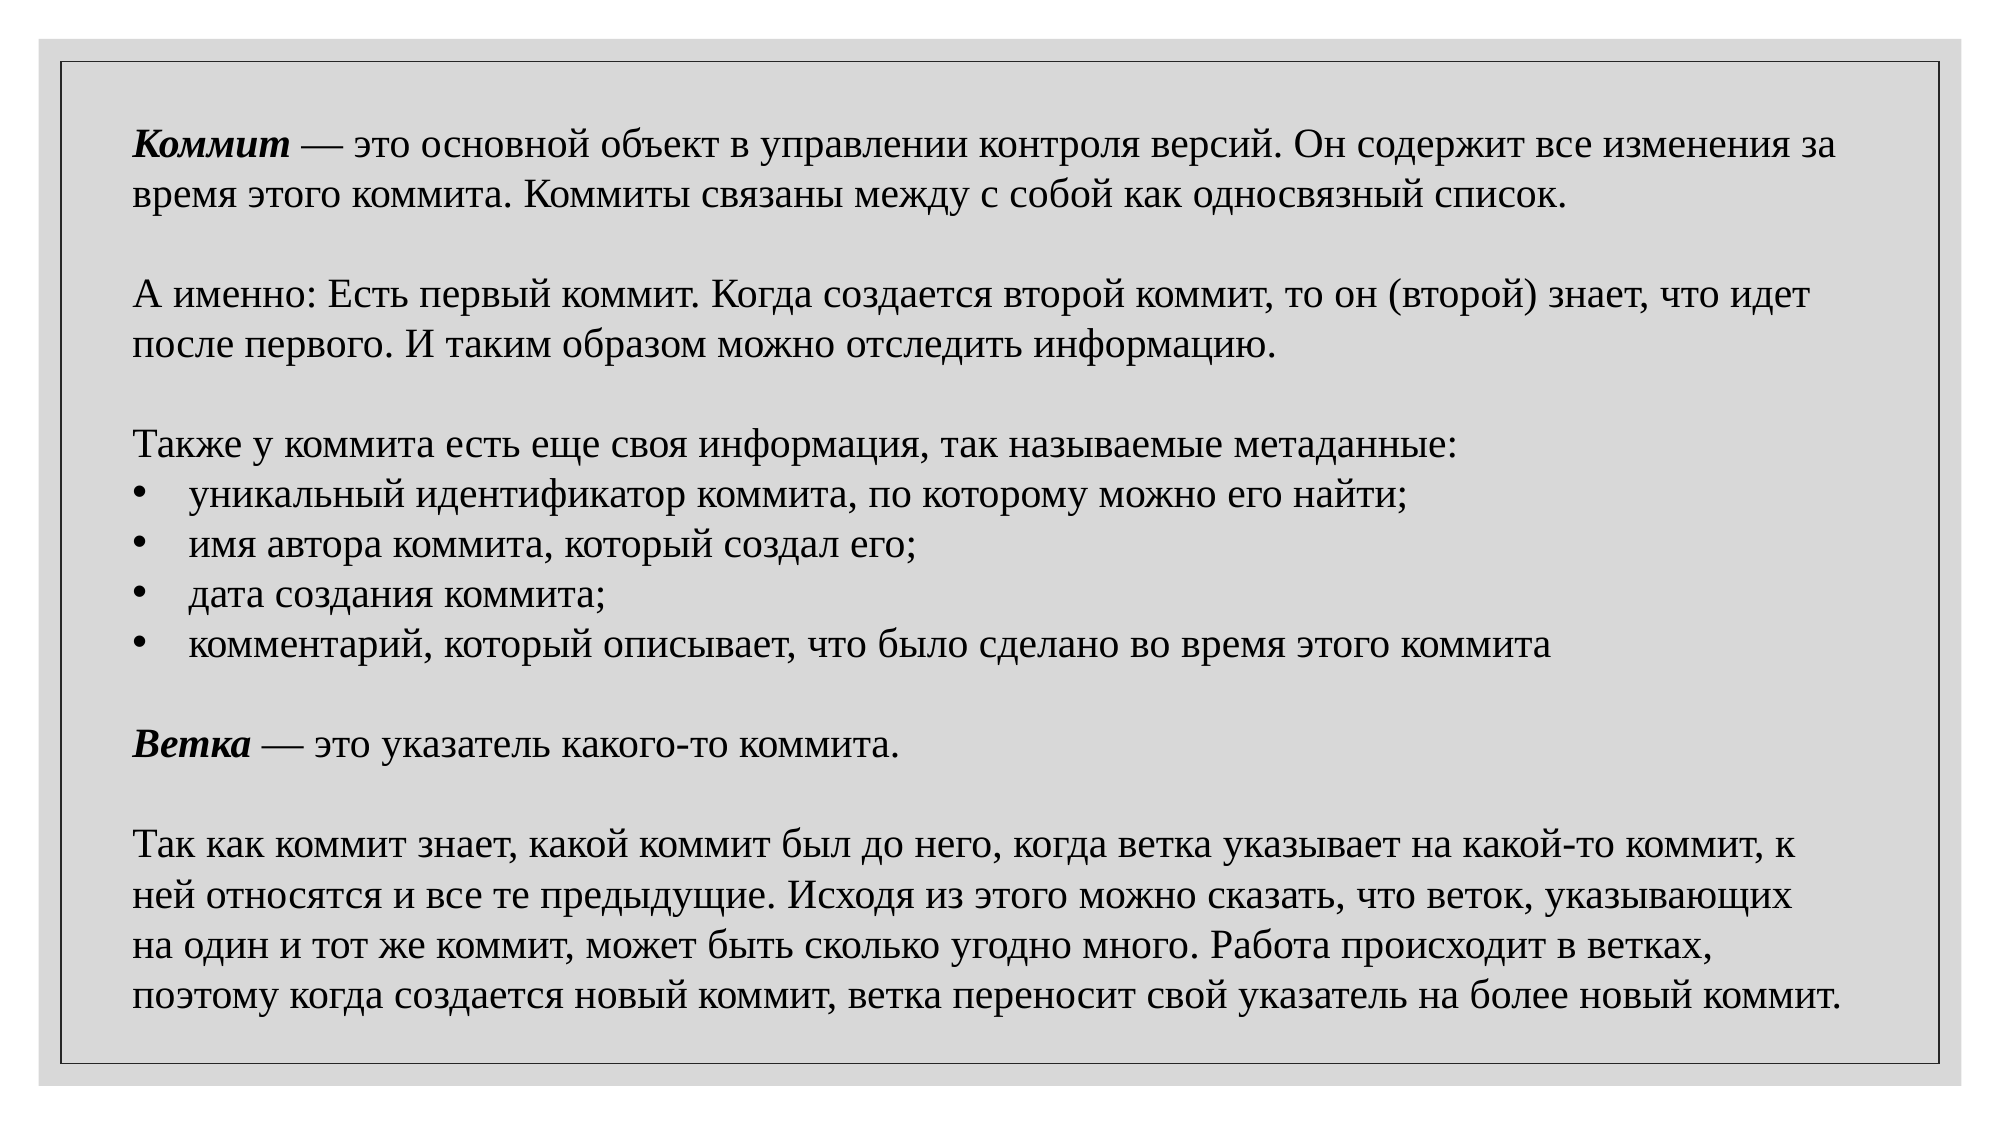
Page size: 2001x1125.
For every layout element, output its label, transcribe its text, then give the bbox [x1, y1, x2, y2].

text_box Коммит — это основной объект в управлении контроля версий. Он содержит все изменения за время этого коммита. Коммиты связаны между с собой как односвязный список. А именно: Есть первый коммит. Когда создается второй коммит, то он (второй) знает, что идет после первого. И таким образом можно отследить информацию. Также у коммита есть еще своя информация, так называемые метаданные: уникальный идентификатор коммита, по которому можно его найти; имя автора коммита, который создал его; дата создания коммита; комментарий, который описывает, что было сделано во время этого коммита Ветка — это указатель какого-то коммита. Так как коммит знает, какой коммит был до него, когда ветка указывает на какой-то коммит, к ней относятся и все те предыдущие. Исходя из этого можно сказать, что веток, указывающих на один и тот же коммит, может быть сколько угодно много. Работа происходит в ветках, поэтому когда создается новый коммит, ветка переносит свой указатель на более новый коммит. [117, 108, 1859, 1024]
